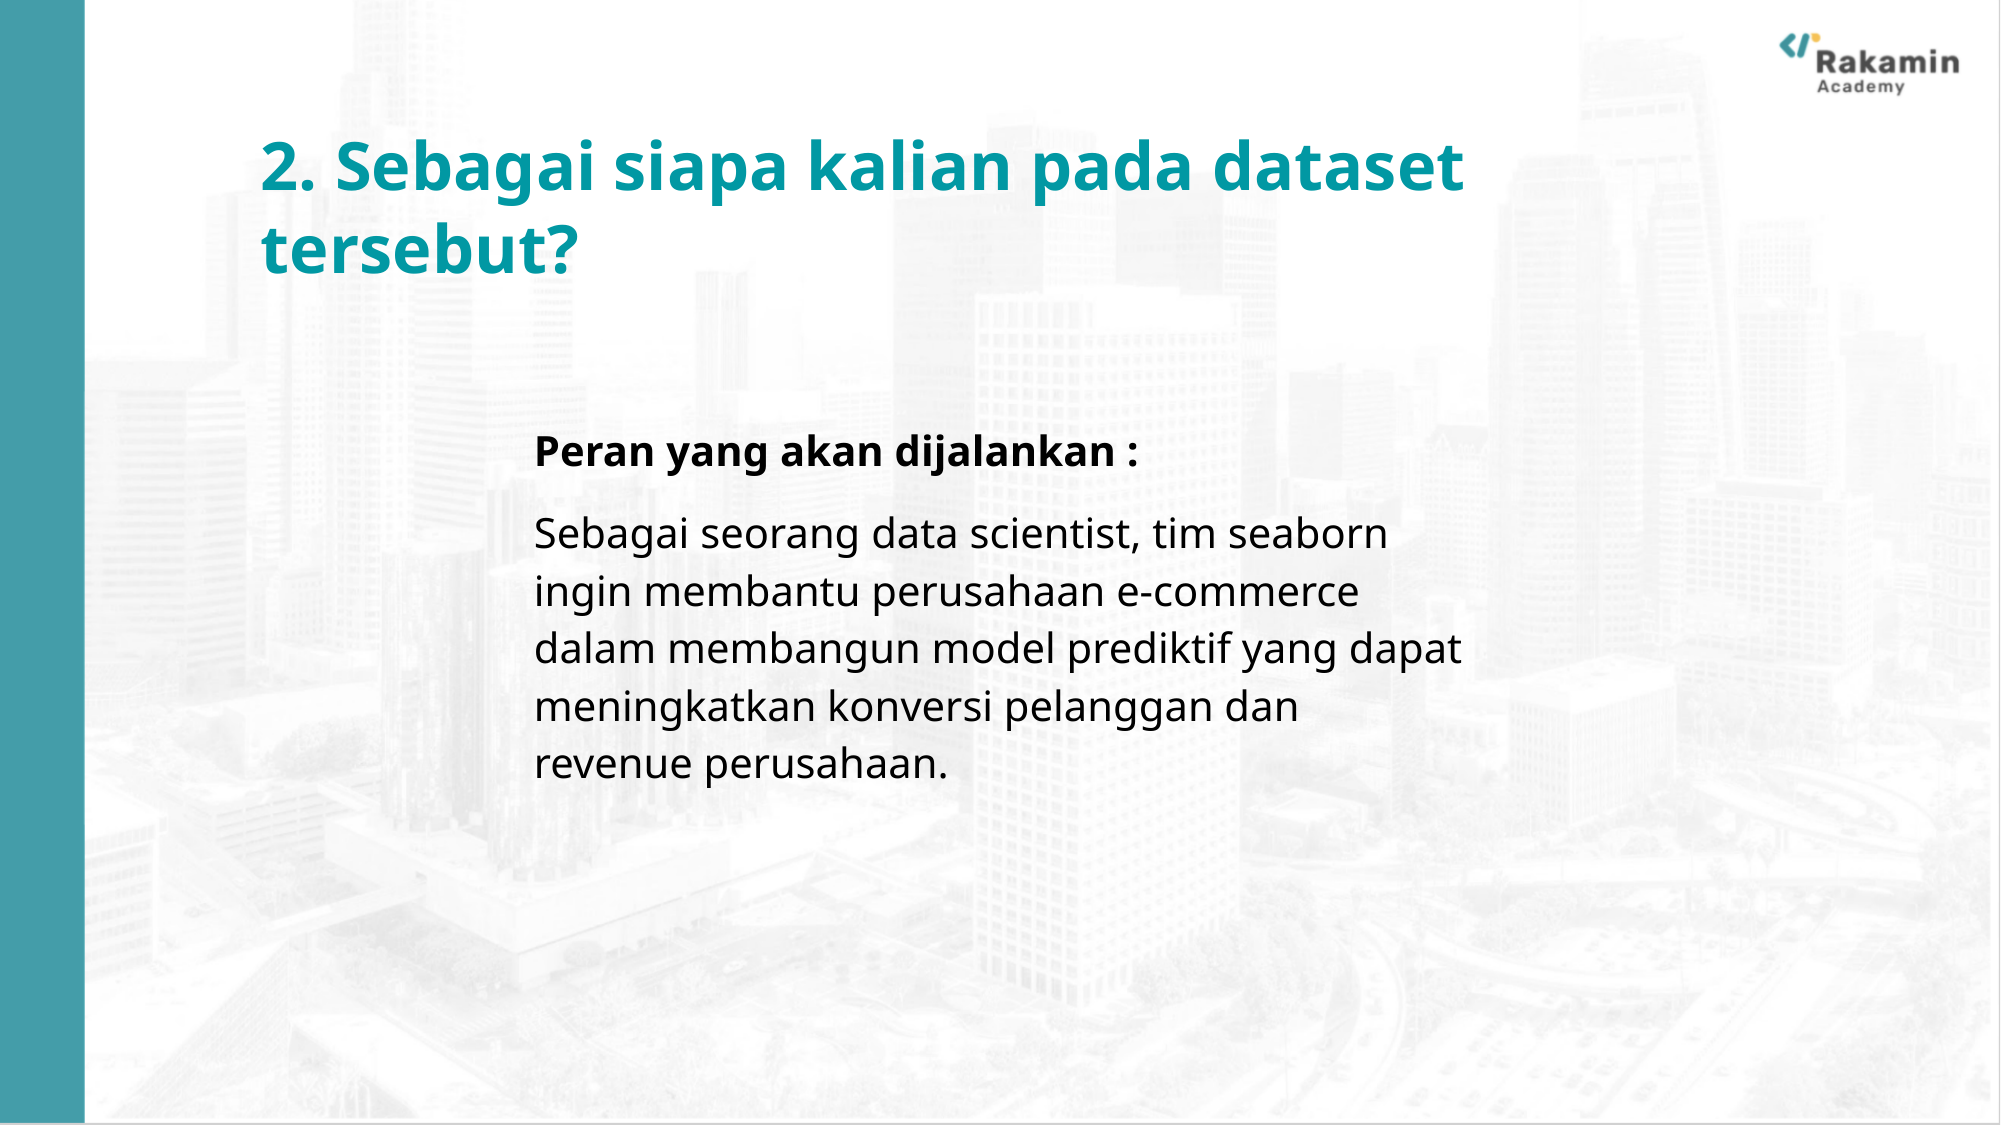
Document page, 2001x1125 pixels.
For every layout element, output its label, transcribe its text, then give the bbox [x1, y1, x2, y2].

text_box Peran yang akan dijalankan : Sebagai seorang data scientist, tim seaborn ingin membantu perusahaan e-commerce dalam membangun model prediktif yang dapat meningkatkan konversi pelanggan dan revenue perusahaan. [518, 402, 1482, 885]
text_box 2. Sebagai siapa kalian pada dataset tersebut? [170, 114, 1800, 294]
picture [0, 0, 2001, 1125]
